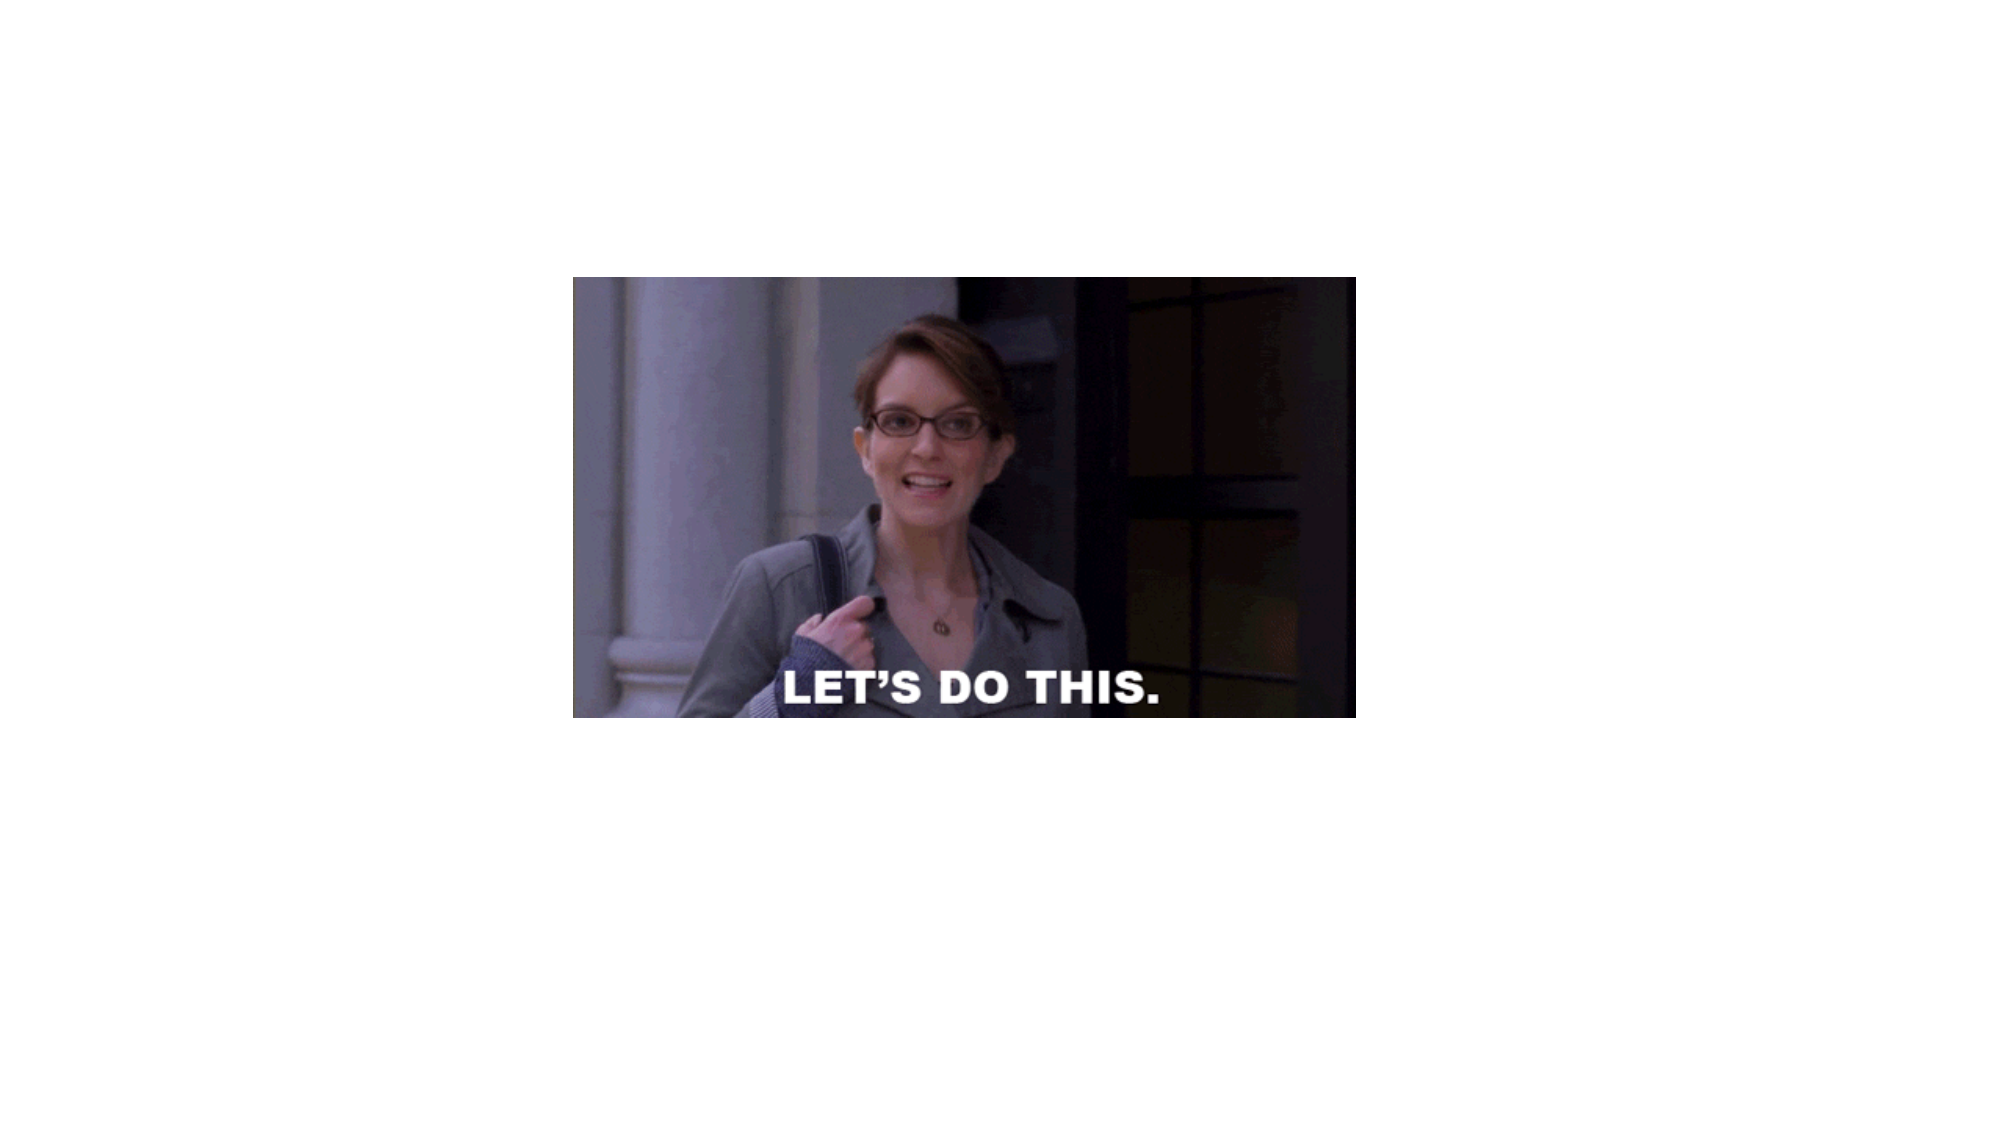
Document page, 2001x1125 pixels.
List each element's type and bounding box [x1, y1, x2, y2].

picture [573, 277, 1356, 718]
